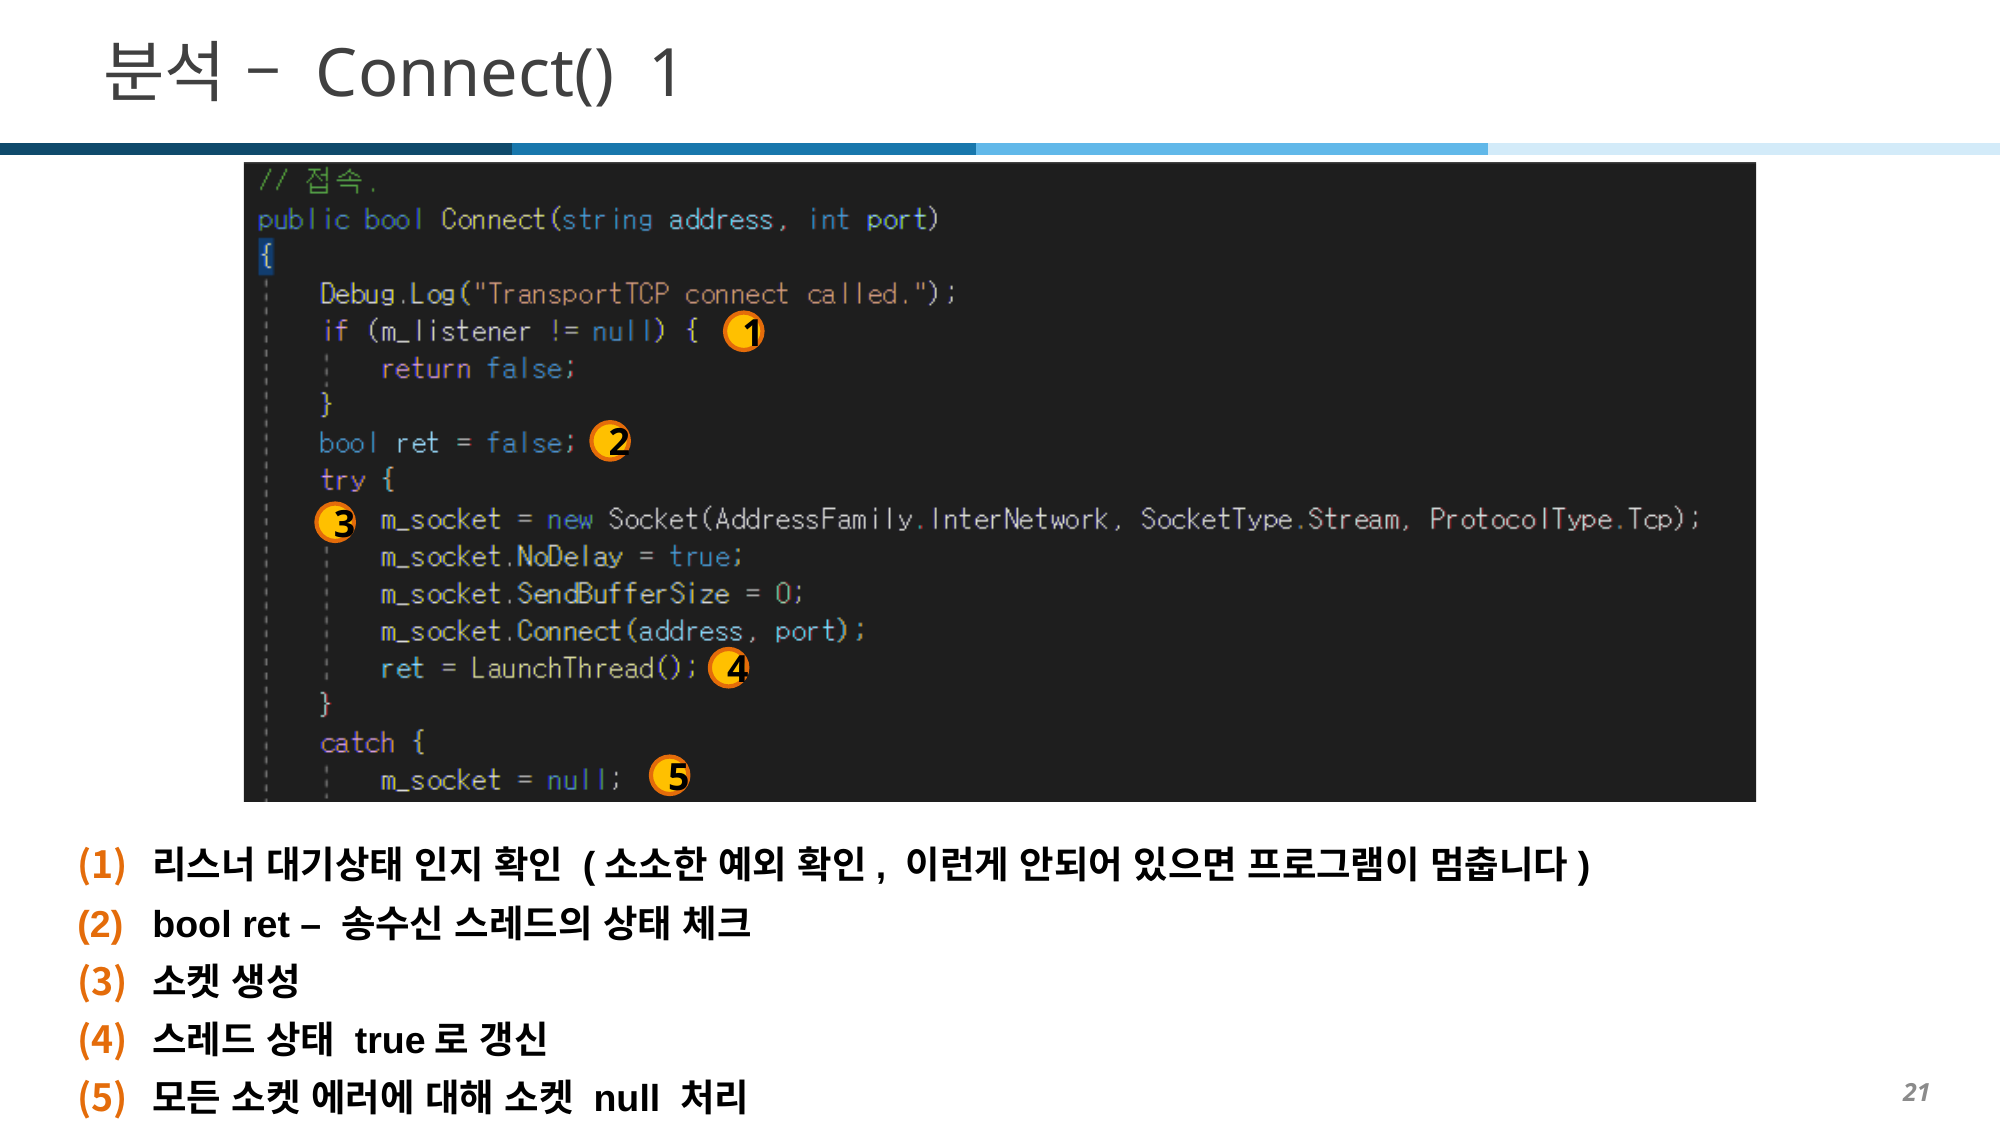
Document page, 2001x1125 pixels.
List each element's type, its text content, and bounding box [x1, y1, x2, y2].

title 분석 – Connect() 1 [88, 18, 1920, 122]
picture [243, 162, 1757, 802]
text_box 리스너 대기상태 인지 확인 (소소한 예외 확인, 이런게 안되어 있으면 프로그램이 멈춥니다) bool ret – 송수신 스레드의 상태 체크 소켓 생성 스레드 상태 true로 갱신 모든 소켓 에러에 대해 소켓 null 처리 [62, 824, 1894, 975]
